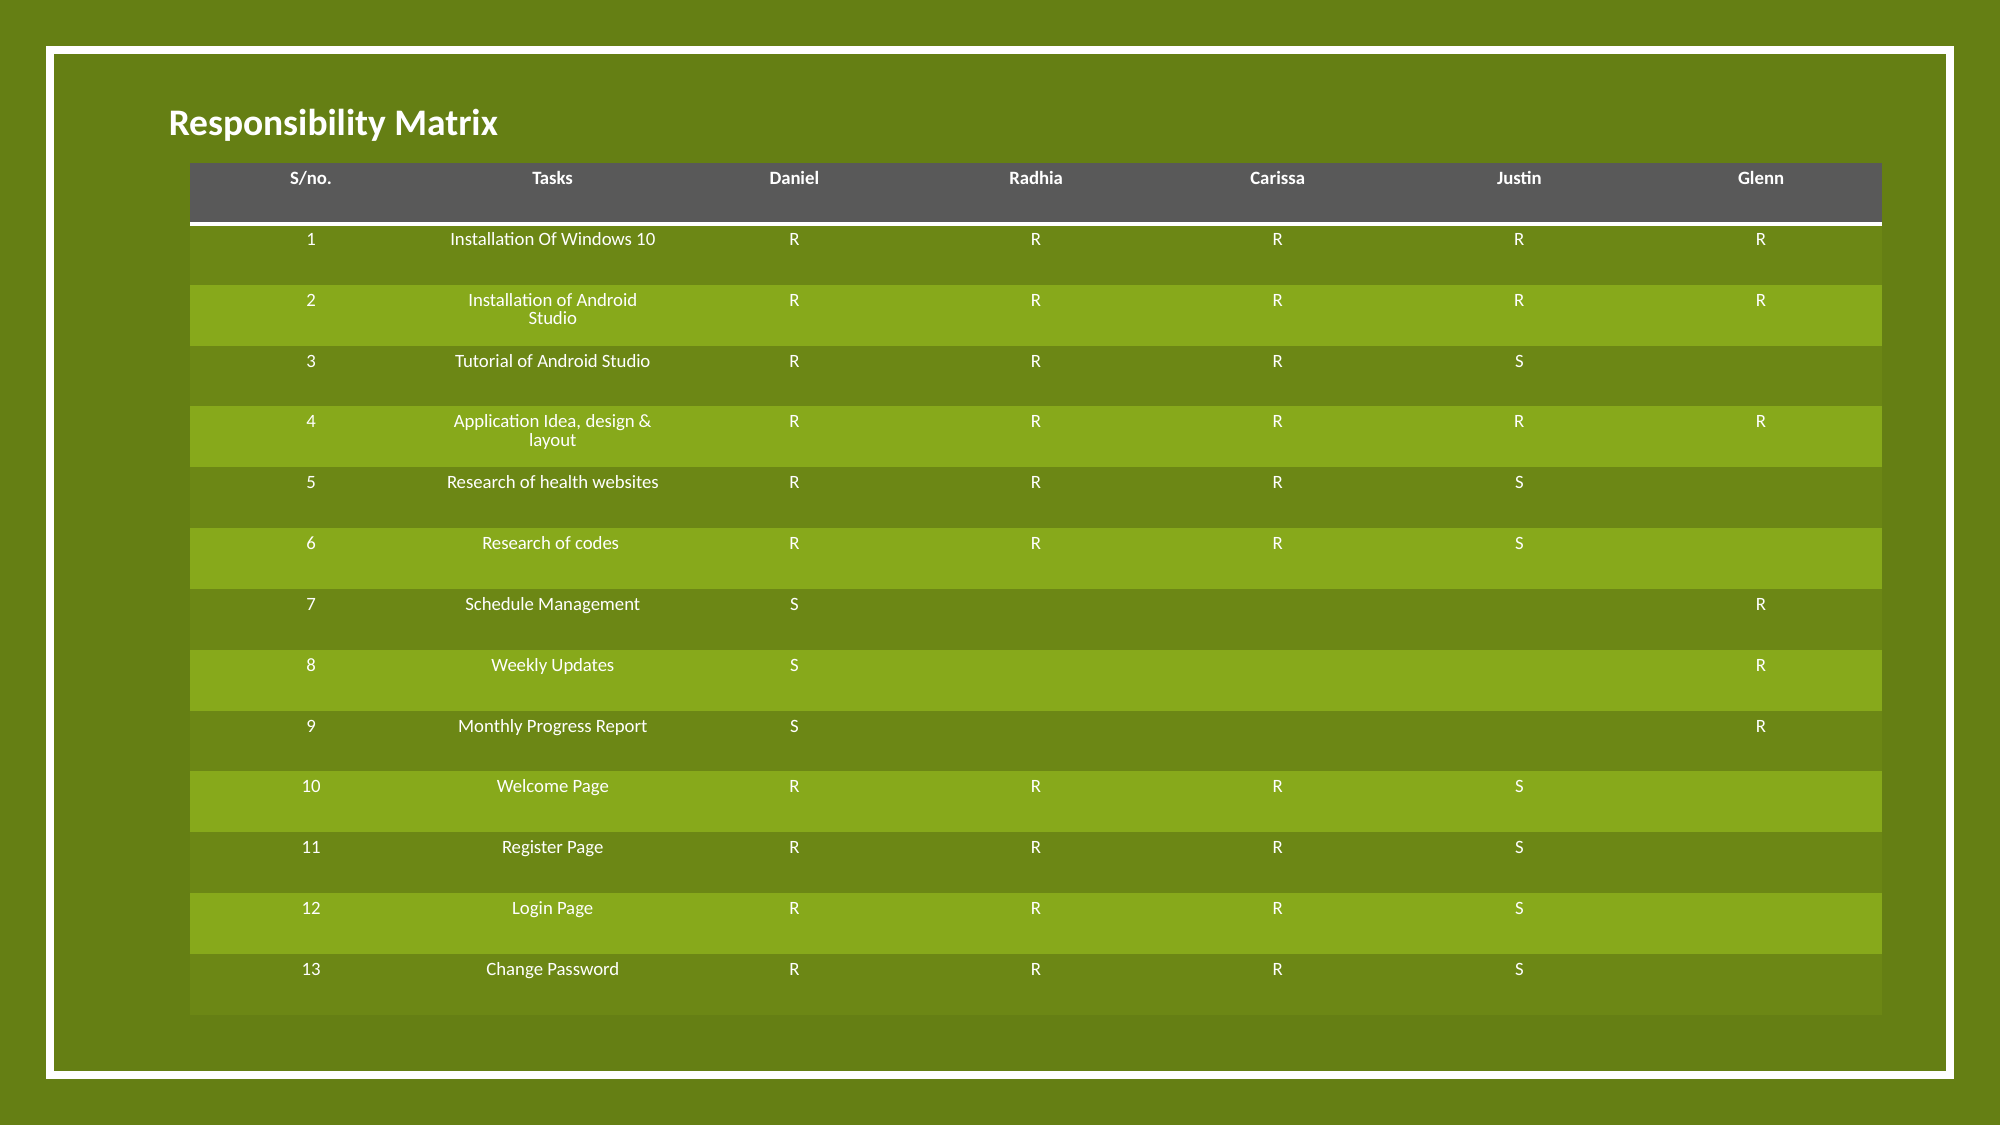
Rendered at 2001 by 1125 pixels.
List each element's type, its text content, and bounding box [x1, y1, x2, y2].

table_cell R [915, 528, 1157, 589]
table_cell R [915, 771, 1157, 832]
table_cell R [1157, 528, 1399, 589]
table_cell R [1640, 711, 1882, 771]
table_cell [915, 589, 1157, 650]
table_cell Research of health websites [432, 467, 674, 528]
table_cell R [1157, 406, 1399, 467]
table_cell 11 [190, 832, 432, 893]
table_cell [915, 711, 1157, 771]
table_cell [1157, 589, 1399, 650]
table_cell Monthly Progress Report [432, 711, 674, 771]
table_cell [1640, 954, 1882, 1015]
table_cell 4 [190, 406, 432, 467]
table_cell R [915, 893, 1157, 954]
table_cell R [674, 771, 915, 832]
table_cell [1640, 771, 1882, 832]
table_header Carissa [1157, 163, 1399, 222]
table_cell [1399, 589, 1640, 650]
table_cell R [915, 954, 1157, 1015]
table_cell [1157, 711, 1399, 771]
table_cell 12 [190, 893, 432, 954]
table_cell [1640, 893, 1882, 954]
table_cell R [674, 893, 915, 954]
table_cell 8 [190, 650, 432, 711]
table_cell [1157, 650, 1399, 711]
table_header Justin [1399, 163, 1640, 222]
table_cell R [674, 346, 915, 406]
table_cell R [915, 832, 1157, 893]
table_cell Schedule Management [432, 589, 674, 650]
table_cell R [1157, 346, 1399, 406]
table_cell R [915, 285, 1157, 346]
table_cell Change Password [432, 954, 674, 1015]
table_cell S [1399, 954, 1640, 1015]
table_cell R [1157, 832, 1399, 893]
table_header S/no. [190, 163, 432, 222]
table_cell R [1157, 226, 1399, 285]
table_cell S [1399, 771, 1640, 832]
table_cell 10 [190, 771, 432, 832]
table_cell 3 [190, 346, 432, 406]
table_cell R [674, 954, 915, 1015]
table_cell S [674, 650, 915, 711]
table_cell R [1640, 226, 1882, 285]
table_cell Register Page [432, 832, 674, 893]
table_cell 1 [190, 226, 432, 285]
table_cell S [1399, 467, 1640, 528]
table_cell 13 [190, 954, 432, 1015]
table_cell Application Idea, design & layout [432, 406, 674, 467]
table_cell Login Page [432, 893, 674, 954]
table_cell Installation Of Windows 10 [432, 226, 674, 285]
table_cell R [915, 346, 1157, 406]
table_cell R [1157, 285, 1399, 346]
table_header Radhia [915, 163, 1157, 222]
table_cell R [1157, 893, 1399, 954]
table_cell R [674, 285, 915, 346]
table_cell R [1640, 406, 1882, 467]
table_cell [1399, 650, 1640, 711]
table_cell R [915, 226, 1157, 285]
table_cell R [1399, 406, 1640, 467]
table_cell 2 [190, 285, 432, 346]
table_cell R [674, 832, 915, 893]
table_cell [1640, 346, 1882, 406]
table_cell R [1640, 589, 1882, 650]
table_cell R [674, 226, 915, 285]
table_cell S [674, 589, 915, 650]
table_cell Welcome Page [432, 771, 674, 832]
table_cell S [1399, 528, 1640, 589]
table_cell 5 [190, 467, 432, 528]
table_cell [1640, 832, 1882, 893]
table_cell [1640, 467, 1882, 528]
table_cell R [1640, 285, 1882, 346]
table_cell R [1157, 467, 1399, 528]
table_cell S [1399, 832, 1640, 893]
table_cell Installation of Android Studio [432, 285, 674, 346]
table_cell R [1399, 285, 1640, 346]
table_cell [1399, 711, 1640, 771]
table_cell [1640, 528, 1882, 589]
table_cell R [674, 528, 915, 589]
table_cell R [674, 406, 915, 467]
table_header Tasks [432, 163, 674, 222]
table_cell 9 [190, 711, 432, 771]
table_header Glenn [1640, 163, 1882, 222]
table_cell Research of codes [432, 528, 674, 589]
table_cell R [1157, 954, 1399, 1015]
table_cell R [1640, 650, 1882, 711]
table_cell S [1399, 893, 1640, 954]
table_cell [915, 650, 1157, 711]
table_cell 7 [190, 589, 432, 650]
table_cell Weekly Updates [432, 650, 674, 711]
table_cell R [915, 467, 1157, 528]
table_cell S [674, 711, 915, 771]
table_cell Tutorial of Android Studio [432, 346, 674, 406]
table_cell R [674, 467, 915, 528]
text_box Responsibility Matrix [154, 90, 672, 151]
table_cell R [915, 406, 1157, 467]
table_cell S [1399, 346, 1640, 406]
table_header Daniel [674, 163, 915, 222]
table_cell R [1157, 771, 1399, 832]
table_cell 6 [190, 528, 432, 589]
table_cell R [1399, 226, 1640, 285]
